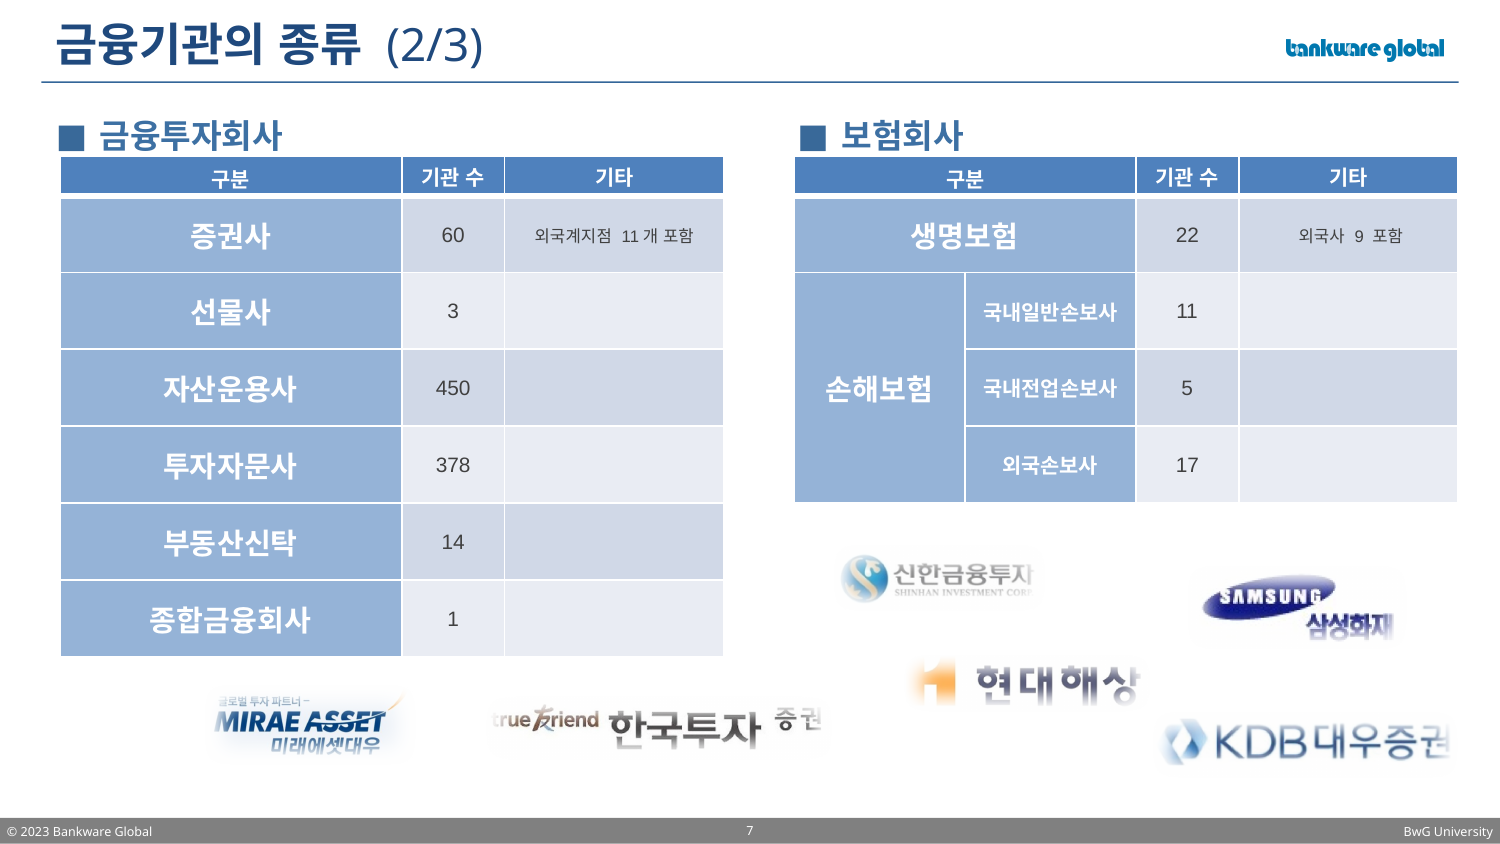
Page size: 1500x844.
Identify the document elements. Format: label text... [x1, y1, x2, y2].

table_cell 국내전업손보사 [966, 350, 1135, 425]
table_cell 손해보험 [795, 273, 964, 502]
table_cell 종합금융회사 [61, 581, 401, 656]
table_cell [505, 350, 723, 425]
table_cell 450 [403, 350, 504, 425]
table_cell 3 [403, 273, 504, 348]
picture [832, 543, 1047, 613]
picture [901, 653, 1459, 780]
table_cell 22 [1137, 199, 1238, 272]
table_cell 외국손보사 [966, 427, 1135, 502]
table_cell [505, 504, 723, 579]
slide_number 7 [741, 823, 759, 840]
list 금융투자회사 [40, 87, 1459, 578]
picture [1185, 564, 1409, 651]
title 금융기관의 종류 (2/3) [40, 17, 1459, 77]
table_header 기관 수 [403, 157, 504, 193]
table_cell [505, 427, 723, 502]
table_cell 60 [403, 199, 504, 272]
table_cell 투자자문사 [61, 427, 401, 502]
table_cell 11 [1137, 273, 1238, 348]
table_cell 외국계지점 11개 포함 [505, 199, 723, 272]
table_cell 378 [403, 427, 504, 502]
text_box 보험회사 [782, 87, 979, 163]
table_cell [1240, 427, 1457, 502]
table_header 구분 [61, 157, 401, 193]
table_cell [505, 273, 723, 348]
table_header 기관 수 [1137, 157, 1238, 193]
picture [485, 695, 834, 761]
table_header 기타 [505, 157, 723, 193]
table_cell 선물사 [61, 273, 401, 348]
table_cell 생명보험 [795, 199, 1135, 272]
table_cell 17 [1137, 427, 1238, 502]
table_cell 증권사 [61, 199, 401, 272]
table_cell 1 [403, 581, 504, 656]
table_cell [1240, 350, 1457, 425]
table_cell 자산운용사 [61, 350, 401, 425]
table_header 기타 [1240, 157, 1457, 193]
table_cell [505, 581, 723, 656]
table_cell 부동산신탁 [61, 504, 401, 579]
table_cell [1240, 273, 1457, 348]
picture [202, 682, 418, 766]
table_cell 외국사 9 포함 [1240, 199, 1457, 272]
table_cell 14 [403, 504, 504, 579]
table_header 구분 [795, 157, 1135, 193]
table_cell 국내일반손보사 [966, 273, 1135, 348]
table_cell 5 [1137, 350, 1238, 425]
